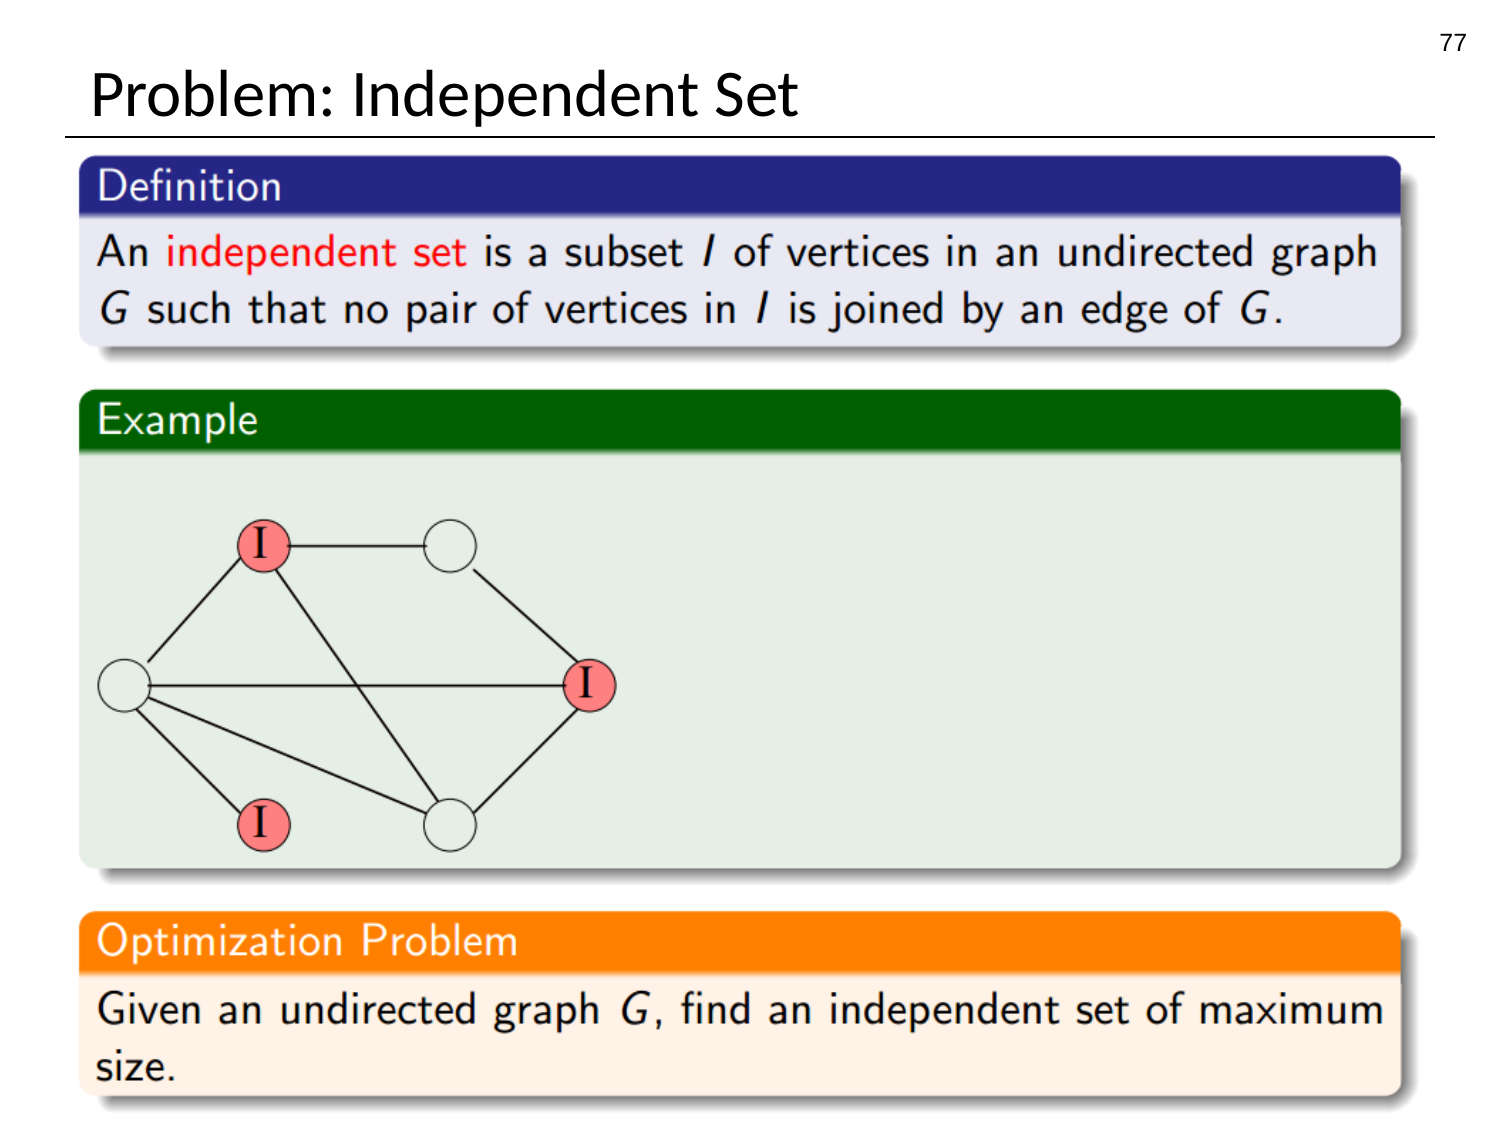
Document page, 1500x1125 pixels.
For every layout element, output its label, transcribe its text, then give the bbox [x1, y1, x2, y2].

title Problem: Independent Set [75, 20, 1425, 138]
picture [74, 148, 1426, 1123]
slide_number 77 [1131, 18, 1483, 62]
